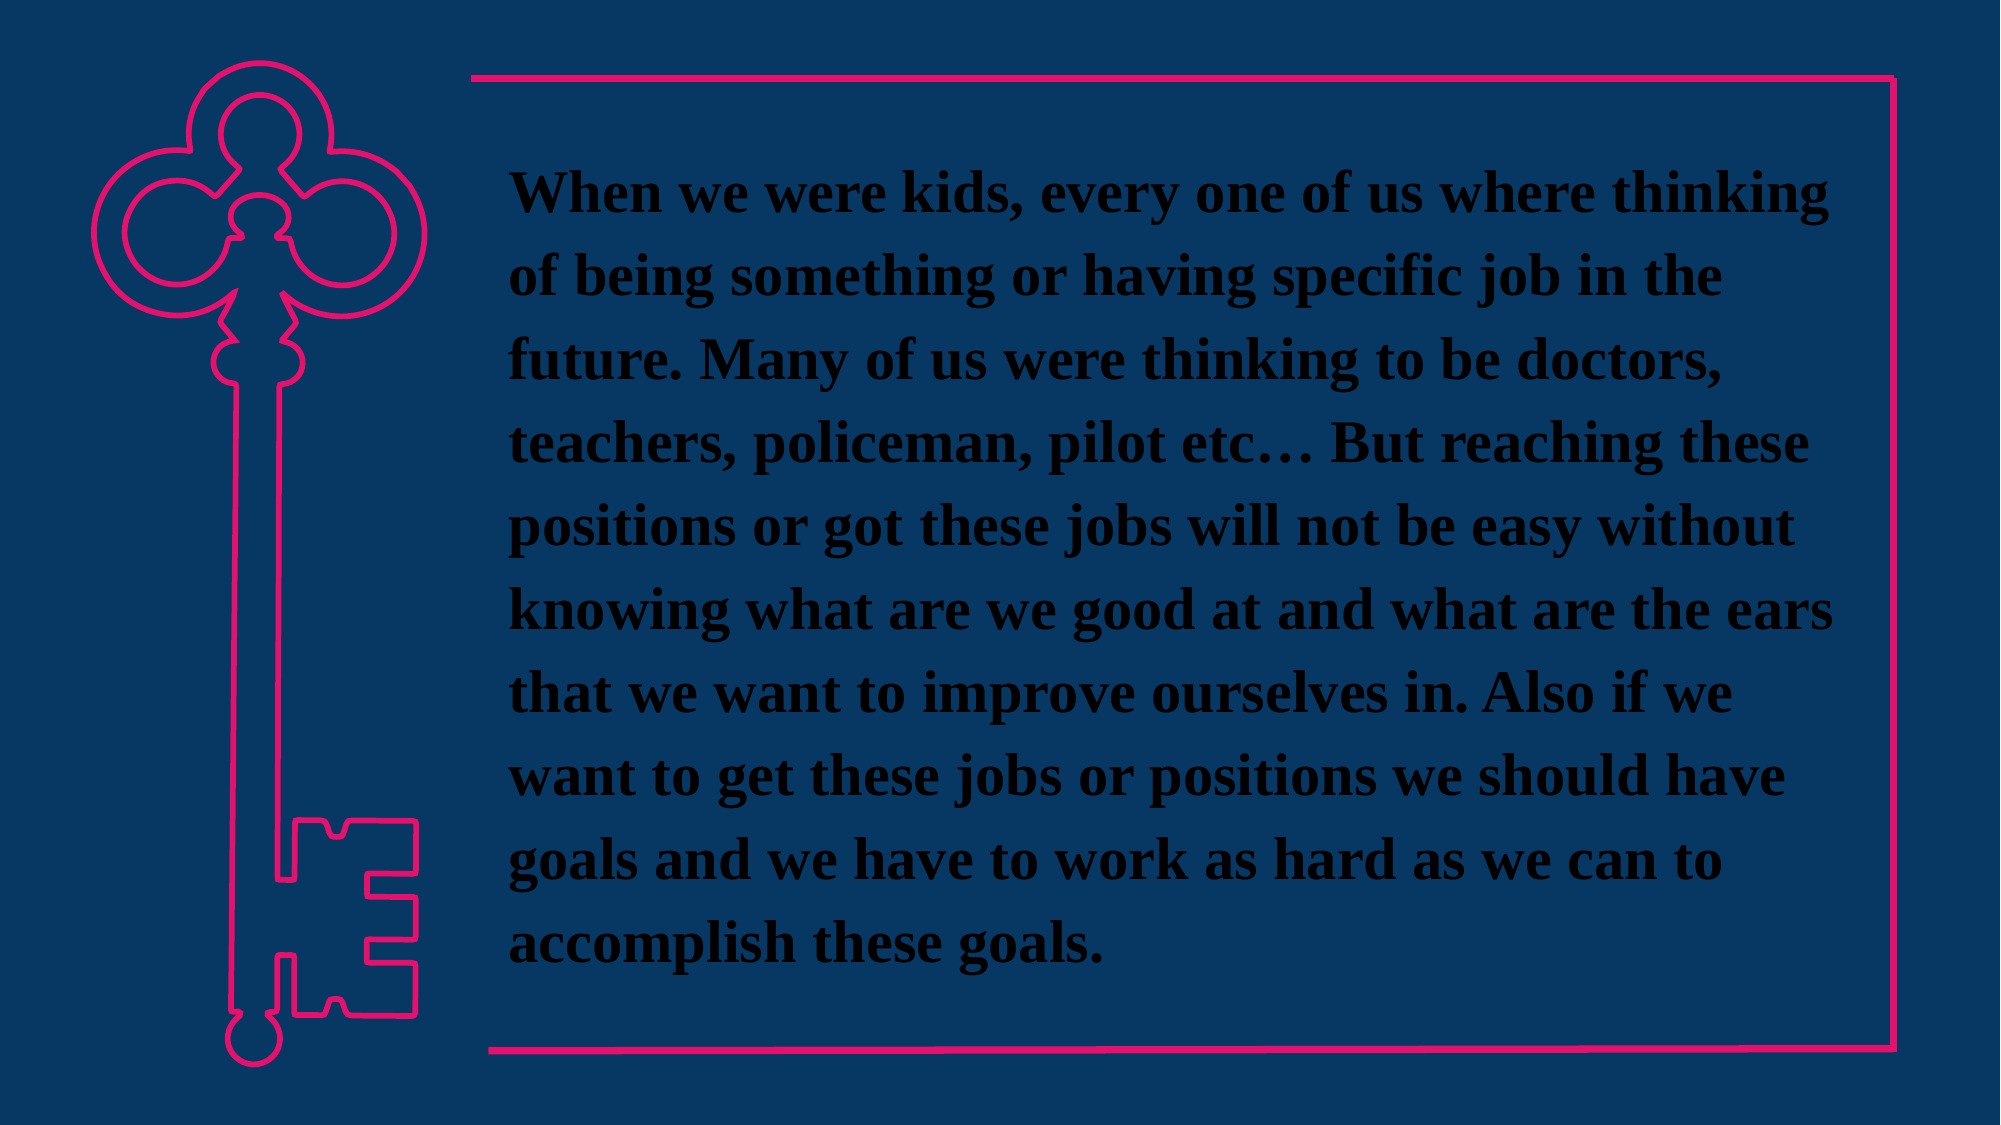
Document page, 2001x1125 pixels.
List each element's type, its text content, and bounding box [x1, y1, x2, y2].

text_box When we were kids, every one of us where thinking of being something or having specific job in the future. Many of us were thinking to be doctors, teachers, policeman, pilot etc… But reaching these positions or got these jobs will not be easy without knowing what are we good at and what are the ears that we want to improve ourselves in. Also if we want to get these jobs or positions we should have goals and we have to work as hard as we can to accomplish these goals. [493, 126, 1854, 990]
